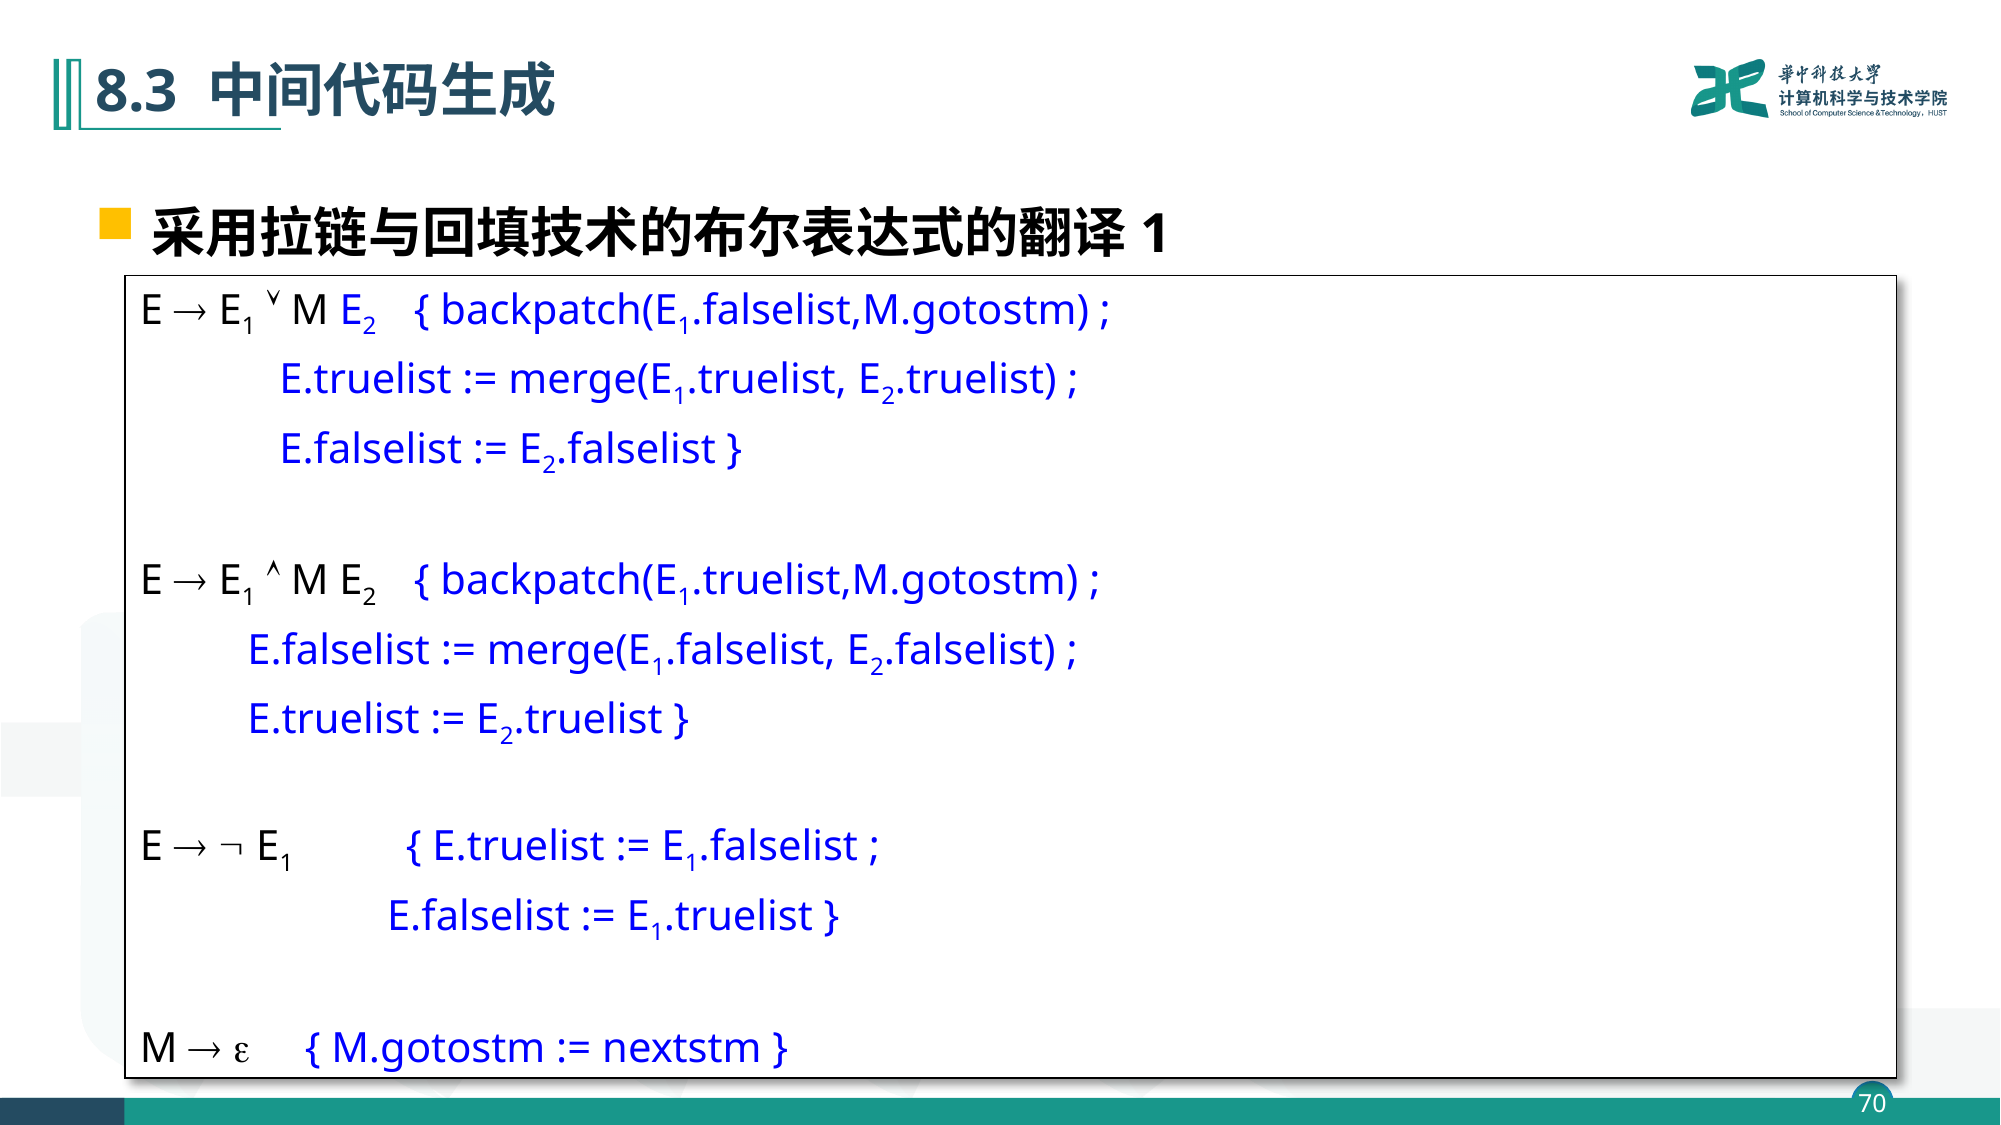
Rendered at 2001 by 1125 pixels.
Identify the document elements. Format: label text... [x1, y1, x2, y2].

title 8.3 中间代码生成 [80, 42, 1805, 144]
picture [1805, 59, 1947, 118]
text_box E  E1  M E2 { backpatch(E1.falselist,M.gotostm) ; E.truelist := merge(E1.truelist, E2.truelist) ; E.falselist := E2.falselist } E  E1  M E2 { backpatch(E1.truelist,M.gotostm) ; E.falselist := merge(E1.falselist, E2.falselist) ; E.truelist := E2.truelist } E   E1 { E.truelist := E1.falselist ; E.falselist := E1.truelist } M   { M.gotostm := nextstm } [124, 275, 1897, 1078]
list 采用拉链与回填技术的布尔表达式的翻译1 [80, 157, 1890, 296]
